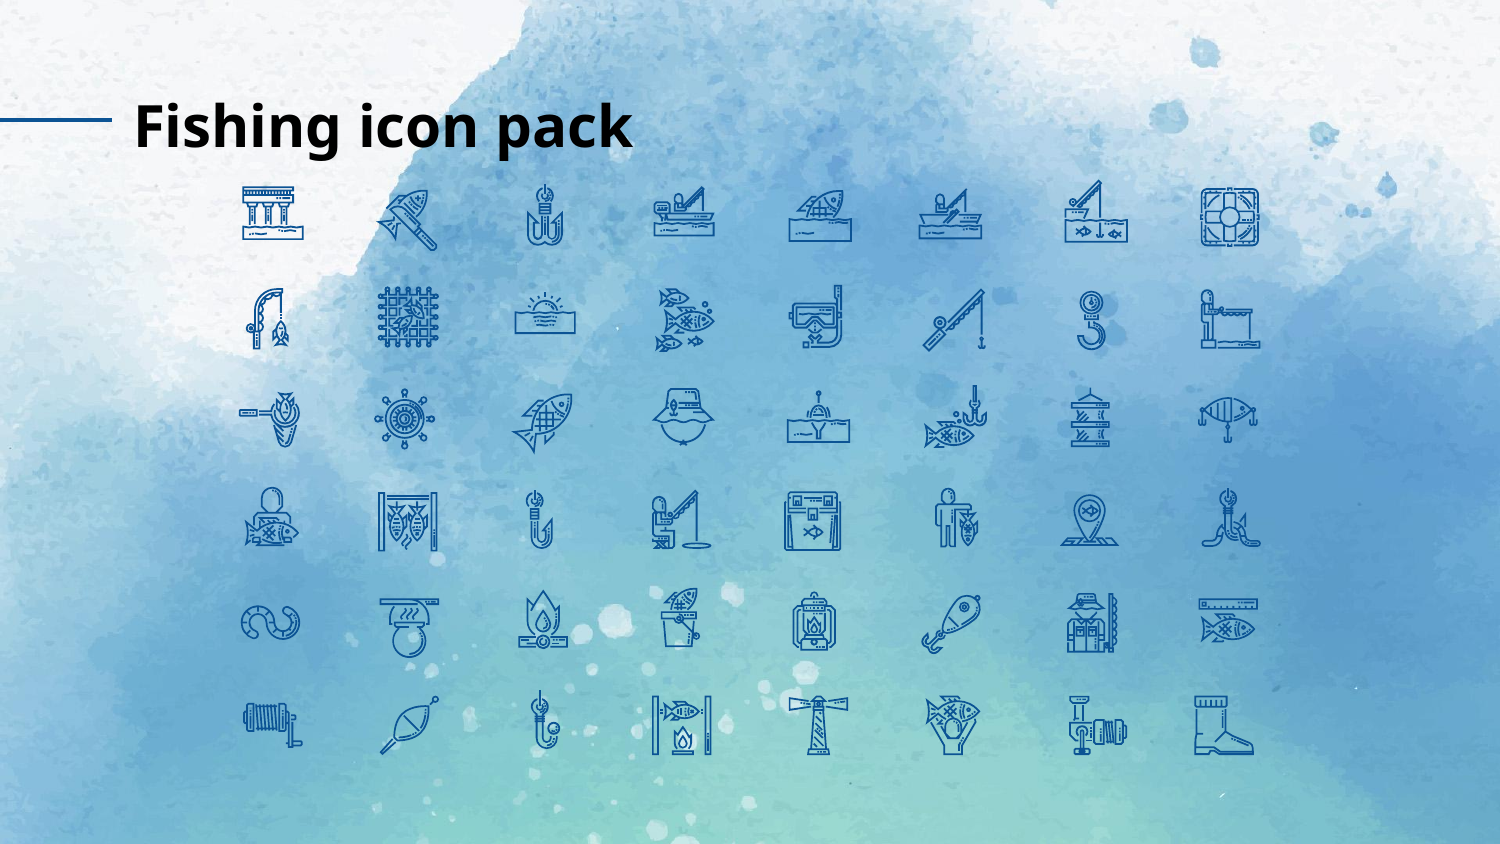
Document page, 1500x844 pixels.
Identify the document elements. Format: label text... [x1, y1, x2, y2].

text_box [1201, 487, 1262, 548]
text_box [920, 594, 983, 655]
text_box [377, 491, 438, 552]
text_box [1200, 288, 1261, 349]
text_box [525, 489, 553, 550]
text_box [238, 391, 301, 448]
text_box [377, 286, 440, 348]
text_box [783, 491, 842, 552]
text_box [245, 287, 290, 350]
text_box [244, 486, 300, 547]
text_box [514, 291, 576, 335]
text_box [1076, 290, 1106, 351]
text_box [242, 185, 304, 241]
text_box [1070, 387, 1110, 448]
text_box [918, 188, 983, 240]
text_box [921, 288, 986, 352]
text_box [651, 695, 712, 756]
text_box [379, 598, 440, 659]
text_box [788, 284, 843, 349]
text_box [934, 487, 979, 548]
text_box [788, 189, 853, 243]
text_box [1197, 396, 1258, 444]
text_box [242, 702, 303, 749]
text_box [651, 489, 712, 550]
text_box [373, 388, 436, 450]
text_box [651, 387, 716, 447]
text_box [786, 390, 851, 444]
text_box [240, 605, 301, 641]
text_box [518, 589, 569, 650]
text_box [379, 695, 440, 756]
title Fishing icon pack [118, 74, 1382, 164]
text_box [1198, 598, 1259, 643]
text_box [660, 587, 701, 648]
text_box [1194, 695, 1255, 756]
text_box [526, 184, 564, 246]
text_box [375, 189, 438, 252]
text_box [1066, 592, 1118, 653]
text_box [510, 393, 573, 455]
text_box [653, 185, 715, 237]
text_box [925, 695, 981, 756]
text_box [1199, 187, 1260, 248]
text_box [792, 591, 837, 652]
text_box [654, 288, 716, 353]
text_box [788, 695, 849, 756]
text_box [530, 689, 561, 750]
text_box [923, 384, 988, 449]
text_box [1064, 179, 1129, 244]
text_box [1059, 494, 1120, 547]
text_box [1068, 695, 1128, 756]
picture [0, 0, 1500, 844]
